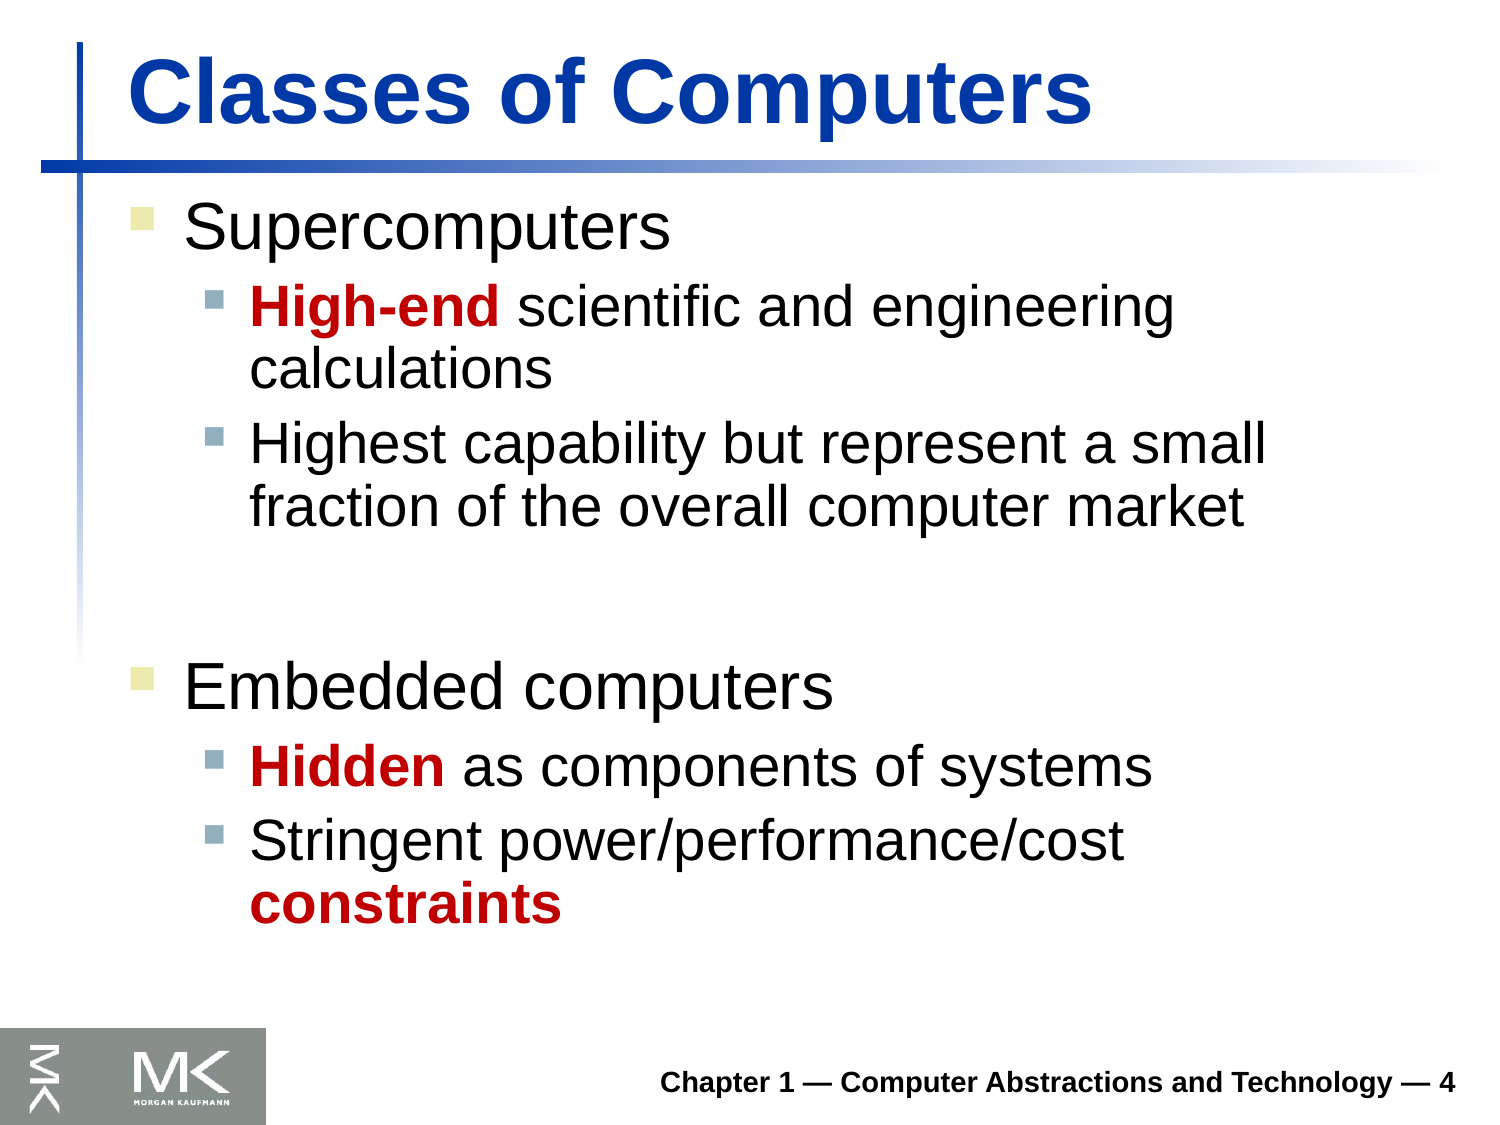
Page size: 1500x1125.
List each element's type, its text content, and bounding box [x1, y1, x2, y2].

list Supercomputers High-end scientific and engineering calculations Highest capability but represent a small fraction of the overall computer market Embedded computers Hidden as components of systems Stringent power/performance/cost constraints [112, 184, 1469, 1024]
picture [0, 1028, 266, 1125]
footer Chapter 1 — Computer Abstractions and Technology — 4 [277, 1046, 1471, 1106]
title Classes of Computers [112, 23, 1468, 149]
